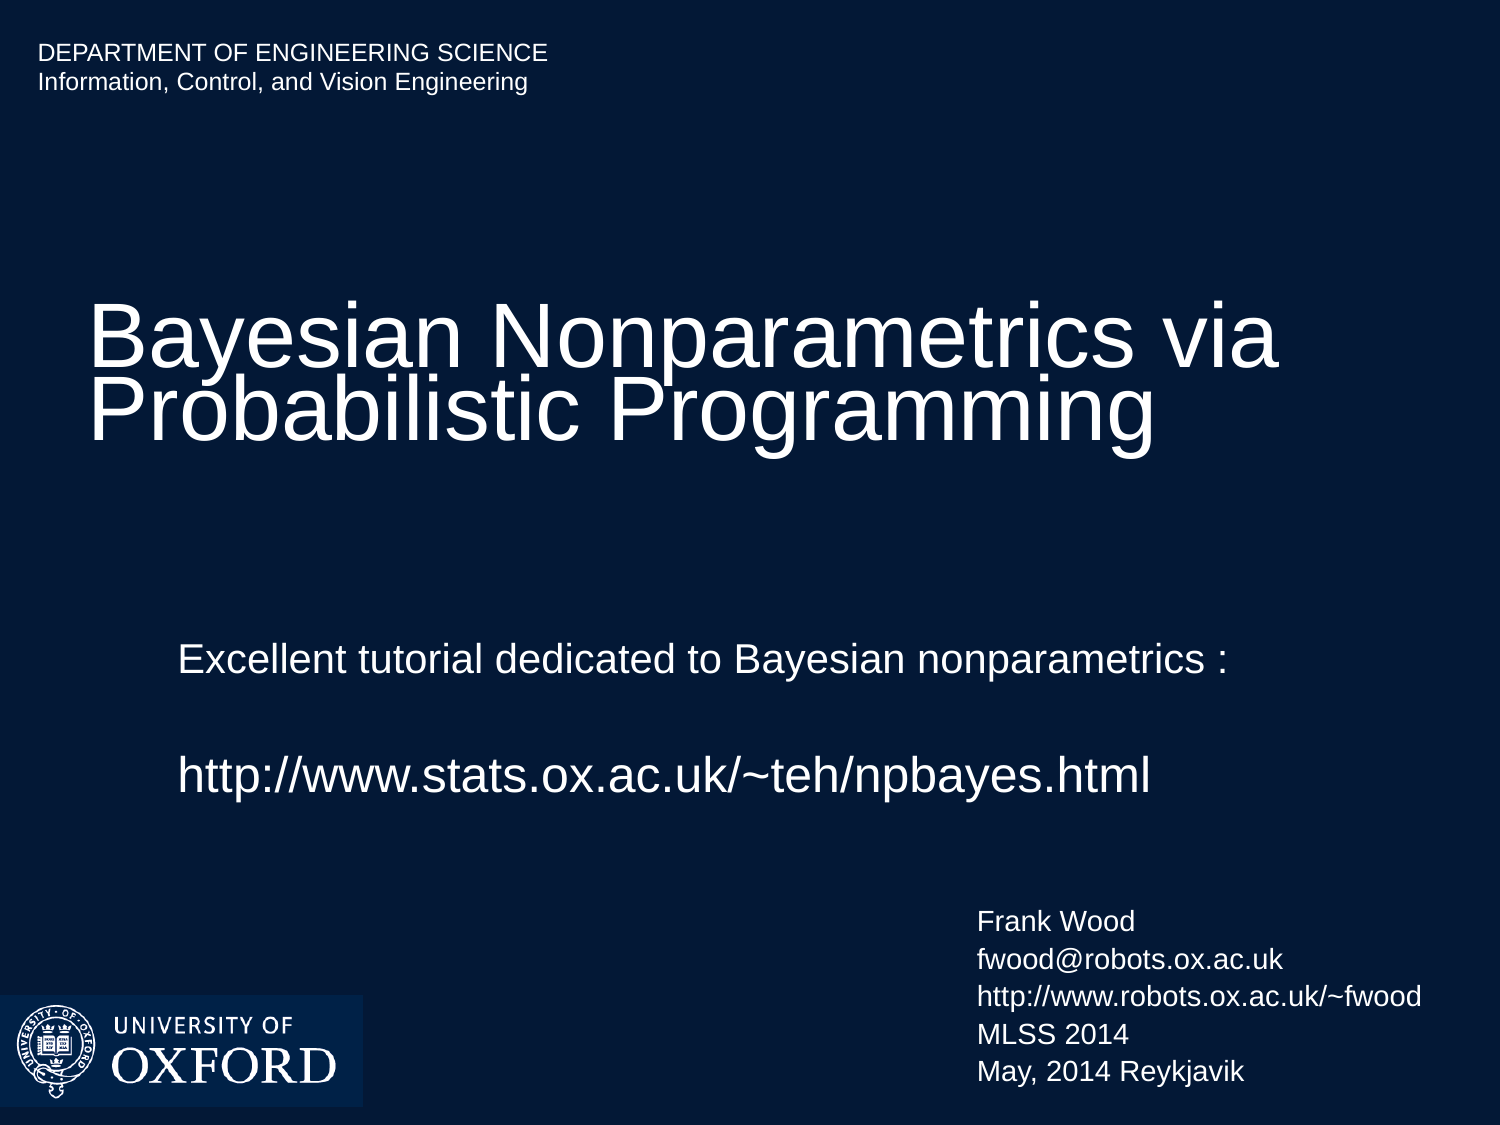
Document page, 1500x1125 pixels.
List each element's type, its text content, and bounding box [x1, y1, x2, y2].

text_box Excellent tutorial dedicated to Bayesian nonparametrics : http://www.stats.ox.ac.uk/~teh/npbayes.html [162, 624, 1438, 810]
subtitle Frank Wood fwood@robots.ox.ac.uk http://www.robots.ox.ac.uk/~fwood MLSS 2014 May, 2014 Reykjavik [976, 750, 1500, 1075]
picture [0, 995, 363, 1107]
title Bayesian Nonparametrics via Probabilistic Programming [87, 312, 1300, 624]
